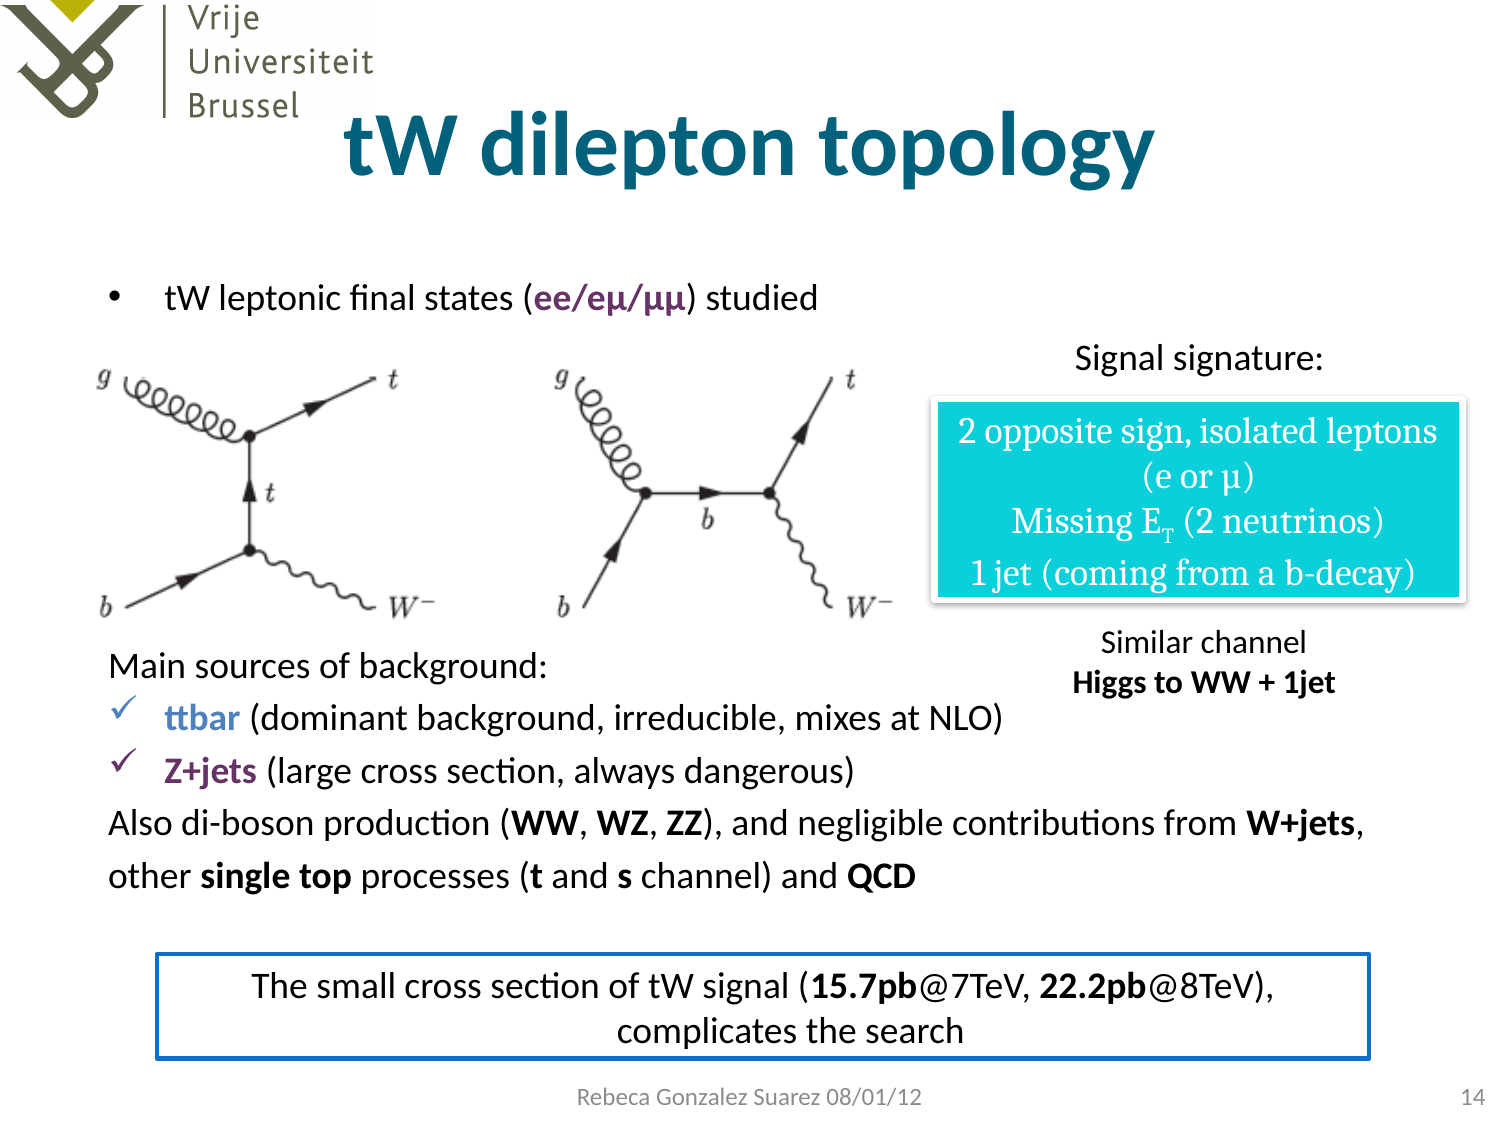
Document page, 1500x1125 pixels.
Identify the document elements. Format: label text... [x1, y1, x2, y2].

text_box tW leptonic final states (ee/eµ/µµ) studied Main sources of background: ttbar (dominant background, irreducible, mixes at NLO) Z+jets (large cross section, always dangerous) Also di-boson production (WW, WZ, ZZ), and negligible contributions from W+jets, other single top processes (t and s channel) and QCD [93, 265, 1463, 945]
text_box The small cross section of tW signal (15.7pb@7TeV, 22.2pb@8TeV), complicates the search [155, 952, 1371, 1061]
picture [74, 355, 910, 627]
picture [0, 0, 373, 119]
text_box 2 opposite sign, isolated leptons (e or µ) Missing ET (2 neutrinos) 1 jet (coming from a b-decay) [931, 396, 1466, 603]
text_box Signal signature: [1060, 325, 1340, 386]
text_box Similar channel Higgs to WW + 1jet [983, 613, 1425, 708]
title tW dilepton topology [75, 45, 1425, 233]
slide_number 14 [1150, 1065, 1500, 1125]
footer Rebeca Gonzalez Suarez 08/01/12 [512, 1065, 988, 1125]
